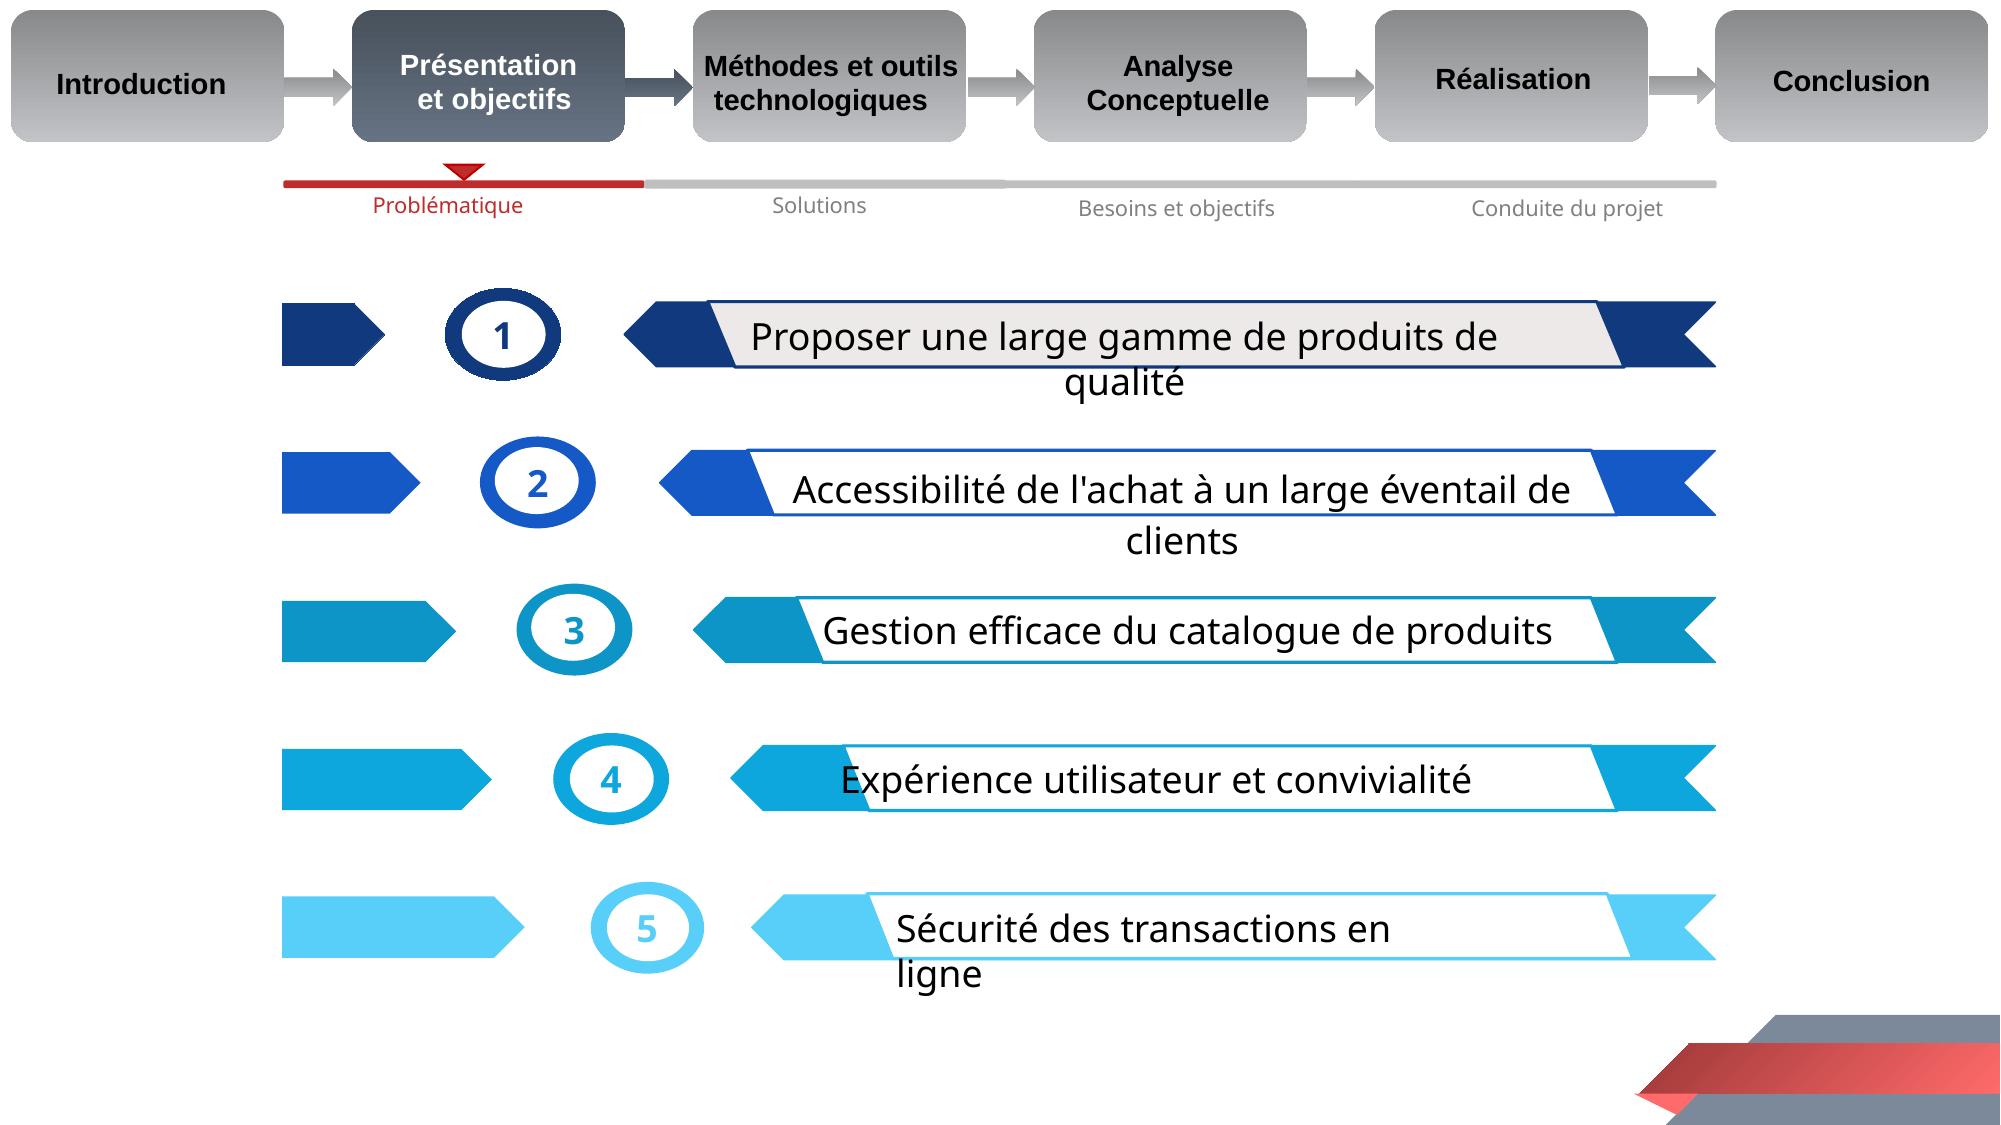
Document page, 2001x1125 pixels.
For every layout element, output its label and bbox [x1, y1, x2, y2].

text_box [282, 583, 1716, 676]
text_box [1639, 1014, 2000, 1125]
text_box [284, 164, 1716, 229]
text_box [282, 288, 1716, 381]
text_box [11, 9, 1989, 143]
text_box [282, 732, 1716, 825]
text_box [282, 881, 1716, 974]
text_box [282, 436, 1716, 529]
